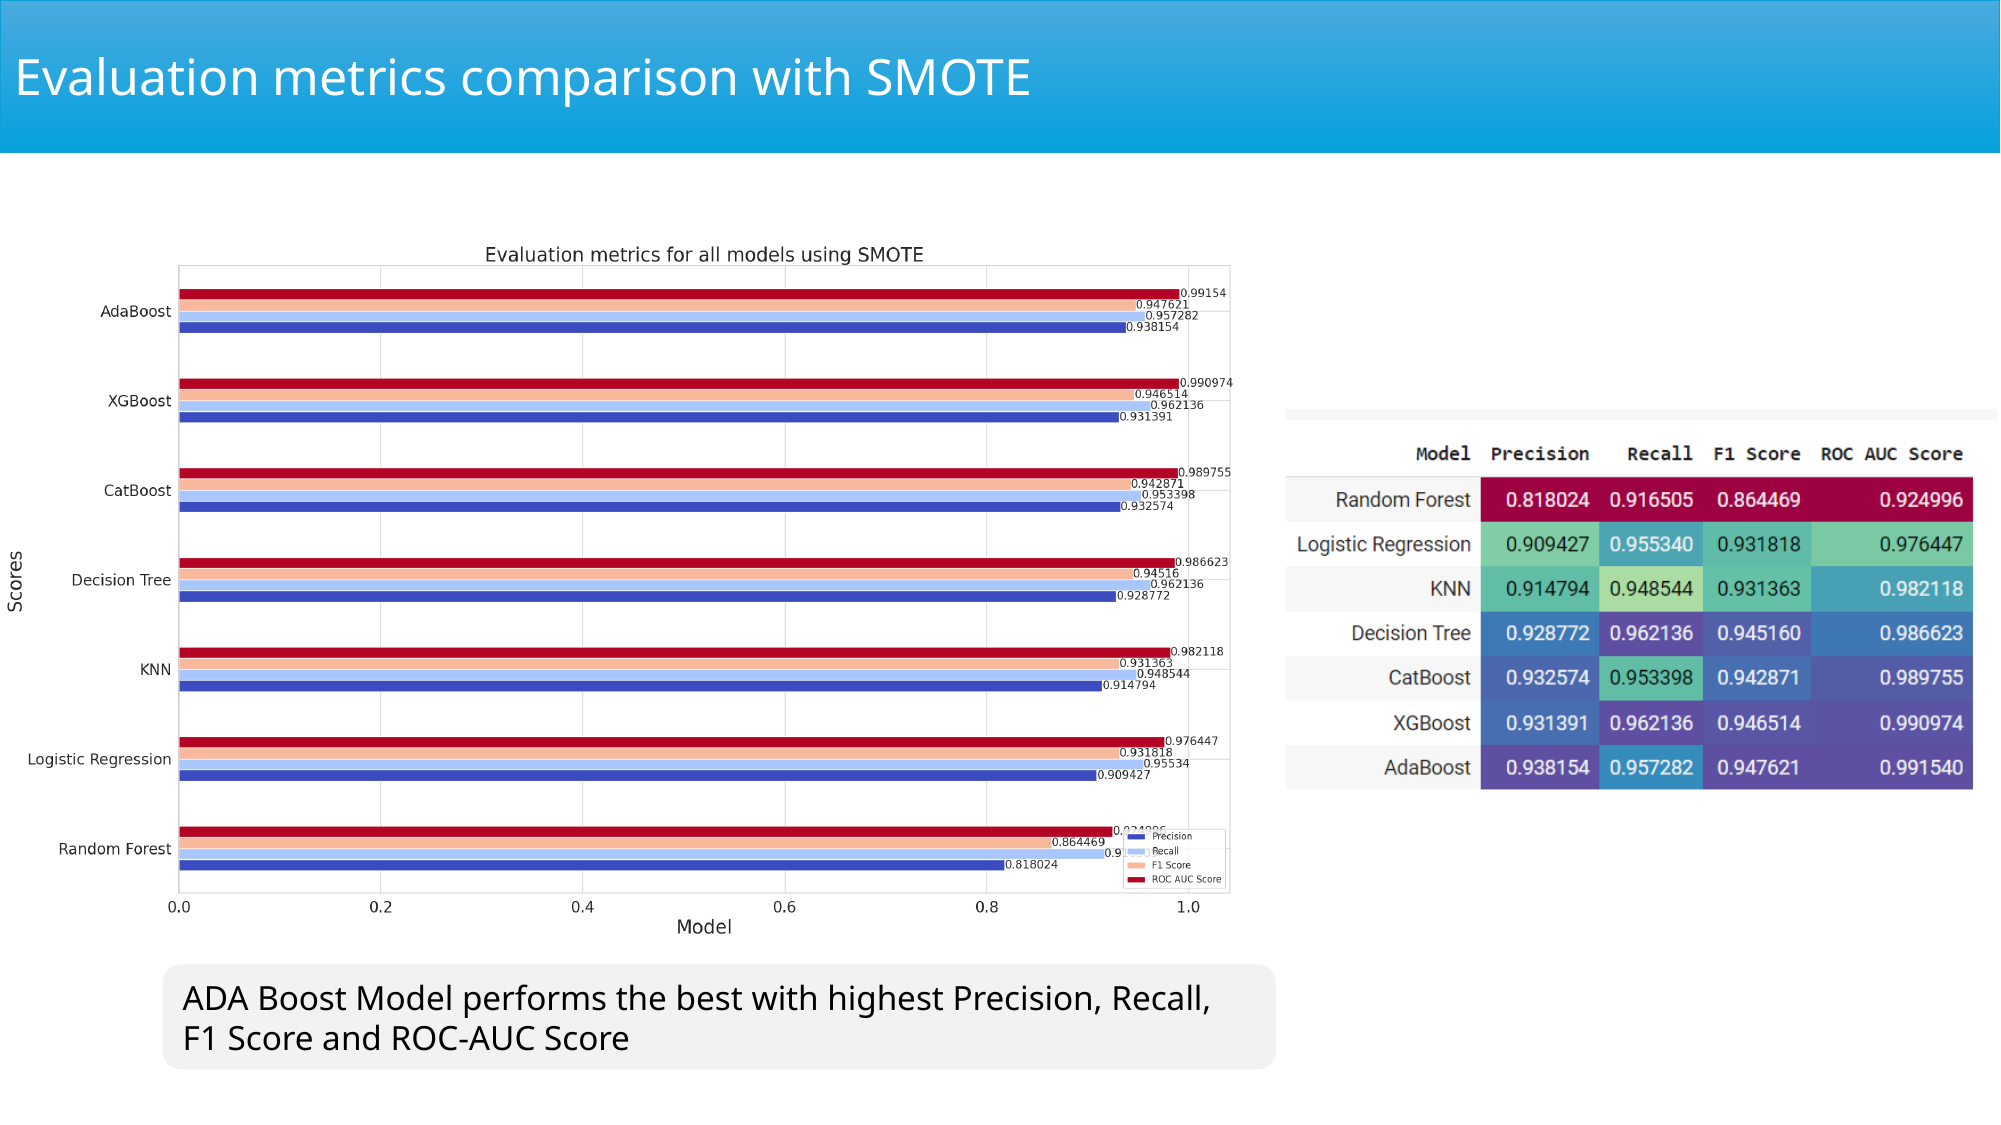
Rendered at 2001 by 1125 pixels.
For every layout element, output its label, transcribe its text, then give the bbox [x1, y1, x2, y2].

text_box Evaluation metrics comparison with SMOTE [0, 0, 2000, 153]
text_box ADA Boost Model performs the best with highest Precision, Recall, F1 Score and ROC-AUC Score [162, 964, 1276, 1070]
picture [0, 241, 1238, 943]
picture [1286, 408, 1998, 811]
